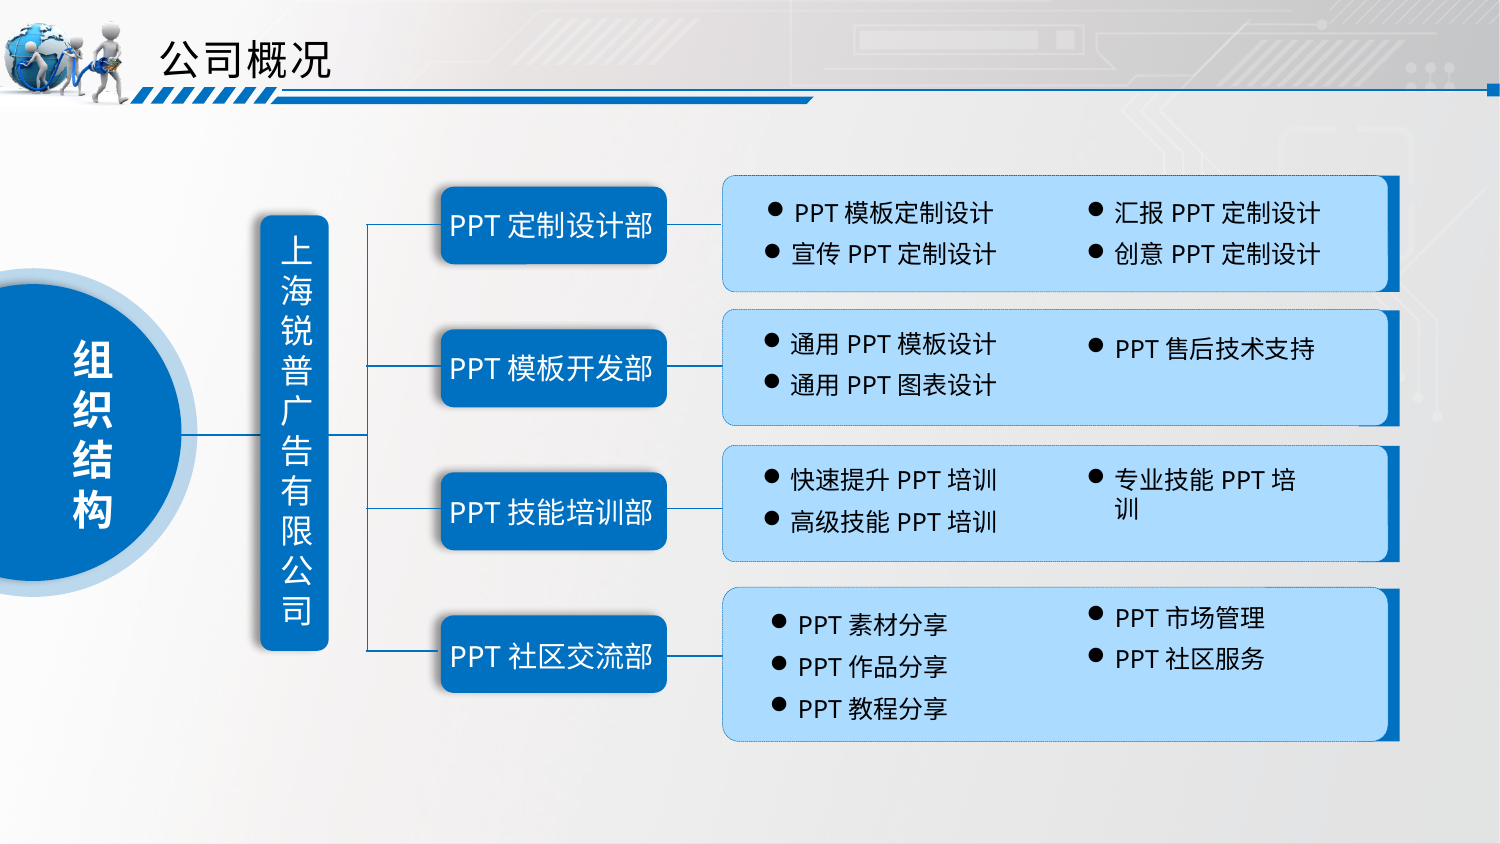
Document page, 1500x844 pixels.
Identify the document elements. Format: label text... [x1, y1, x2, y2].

text_box 公司概况 [143, 26, 348, 92]
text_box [0, 175, 1400, 742]
picture [0, 0, 1500, 126]
